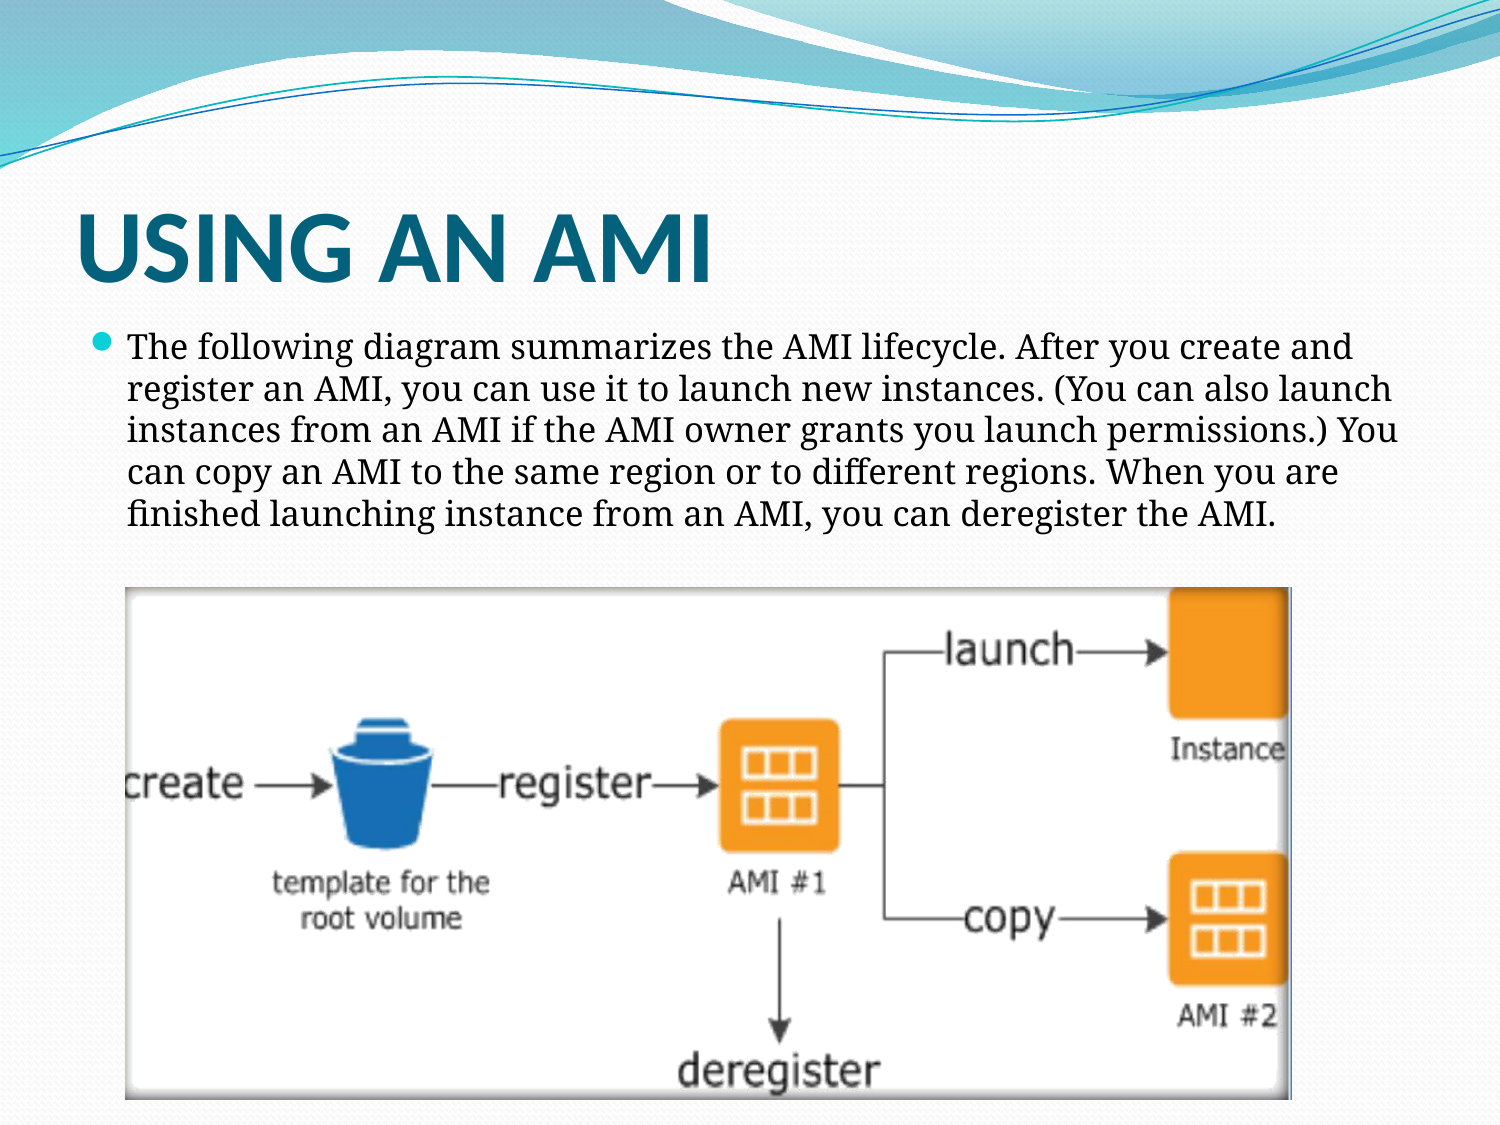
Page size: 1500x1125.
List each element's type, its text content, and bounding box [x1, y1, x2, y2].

list The following diagram summarizes the AMI lifecycle. After you create and register an AMI, you can use it to launch new instances. (You can also launch instances from an AMI if the AMI owner grants you launch permissions.) You can copy an AMI to the same region or to different regions. When you are finished launching instance from an AMI, you can deregister the AMI. [75, 317, 1425, 575]
picture [124, 587, 1292, 1101]
title USING AN AMI [75, 115, 1425, 303]
